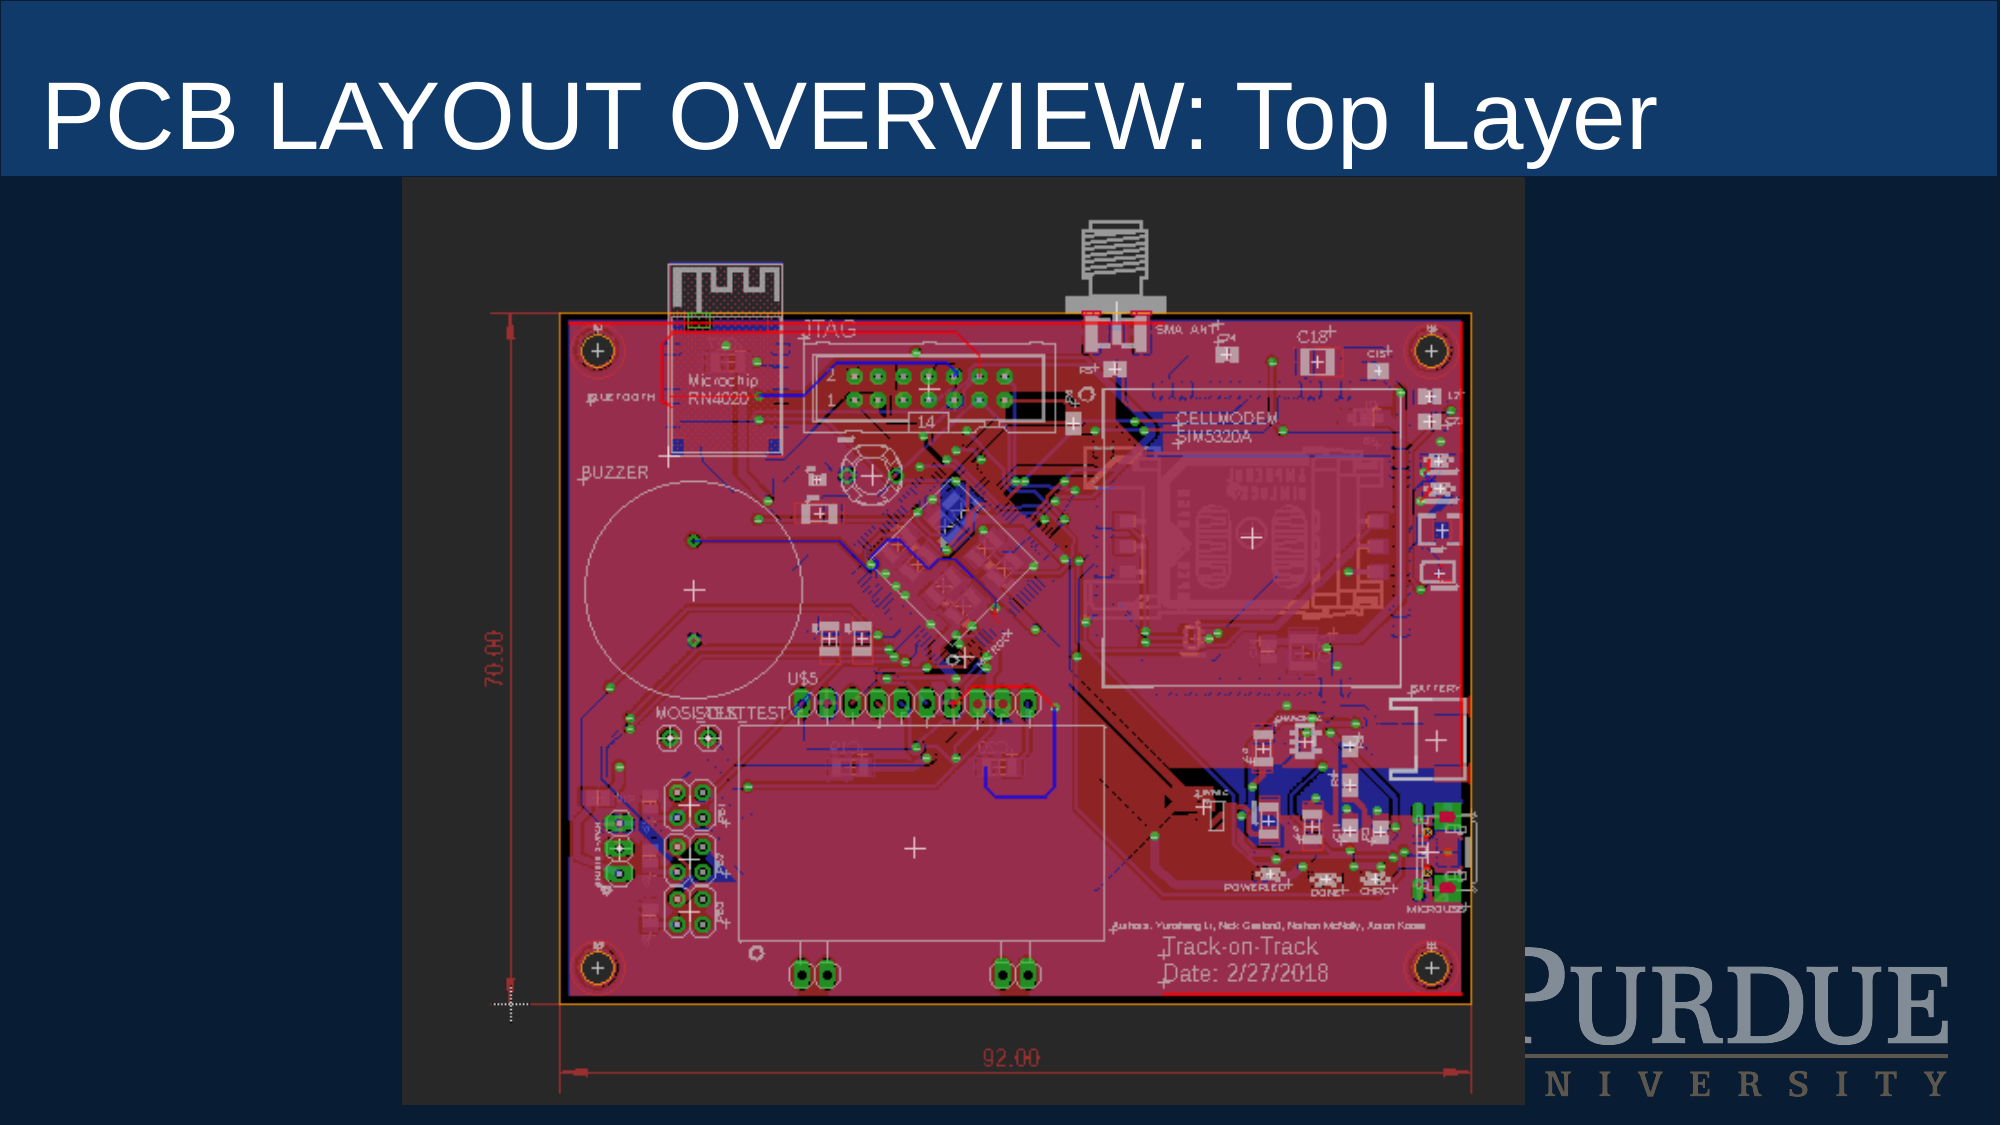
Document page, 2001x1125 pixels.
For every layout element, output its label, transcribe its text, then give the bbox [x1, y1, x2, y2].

text_box [1525, 946, 1949, 1098]
picture [402, 177, 1525, 1105]
title PCB LAYOUT OVERVIEW: Top Layer [0, 0, 2000, 178]
